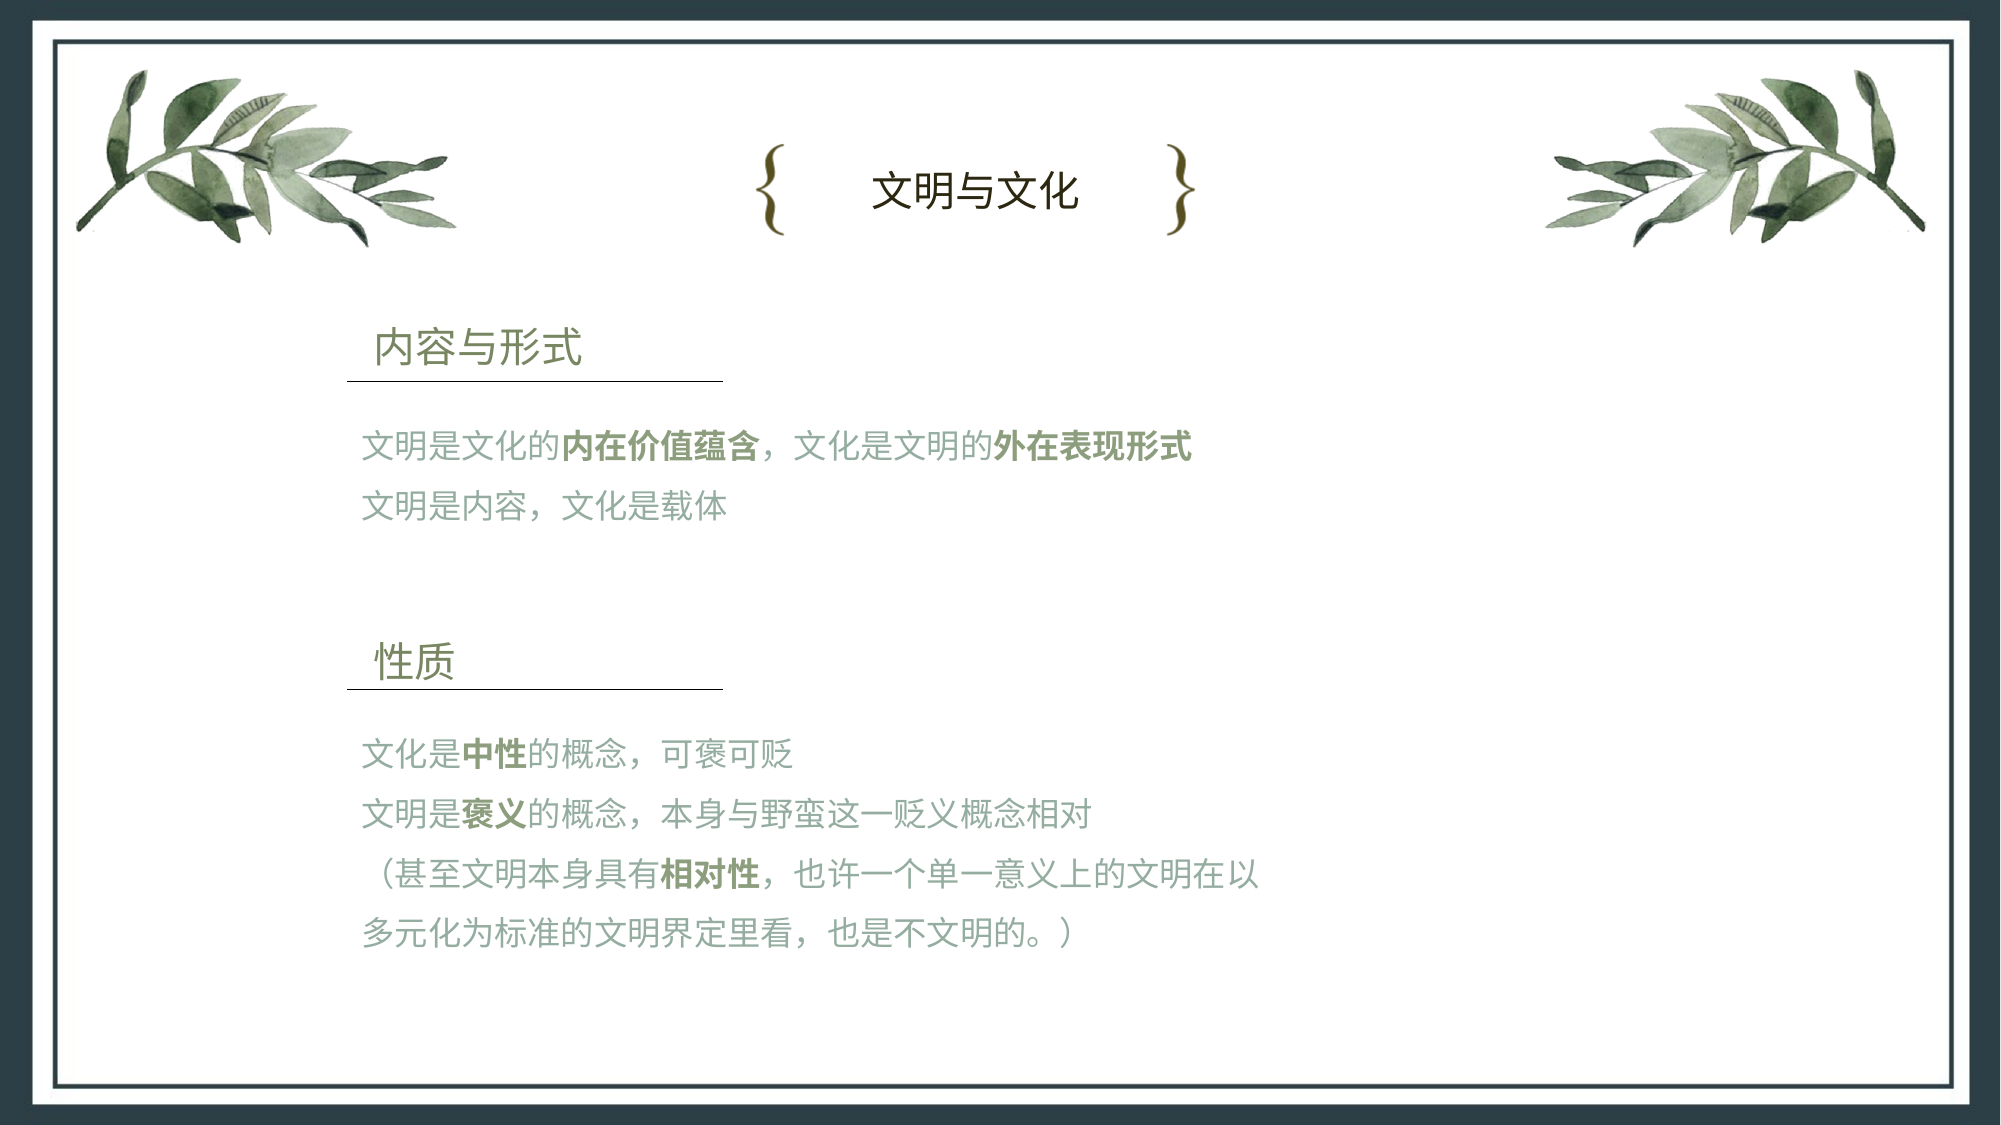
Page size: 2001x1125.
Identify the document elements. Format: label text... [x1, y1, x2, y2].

text_box 文明是文化的内在价值蕴含，文化是文明的外在表现形式 文明是内容，文化是载体 [346, 398, 1642, 533]
text_box 内容与形式 [358, 313, 598, 379]
picture [0, 0, 2001, 1125]
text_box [682, 87, 1269, 298]
text_box 性质 [358, 627, 472, 689]
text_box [69, 16, 1931, 288]
text_box 文化是中性的概念，可褒可贬 文明是褒义的概念，本身与野蛮这一贬义概念相对 （甚至文明本身具有相对性，也许一个单一意义上的文明在以多元化为标准的文明界定里看，也是不文明的。） [346, 705, 1304, 960]
